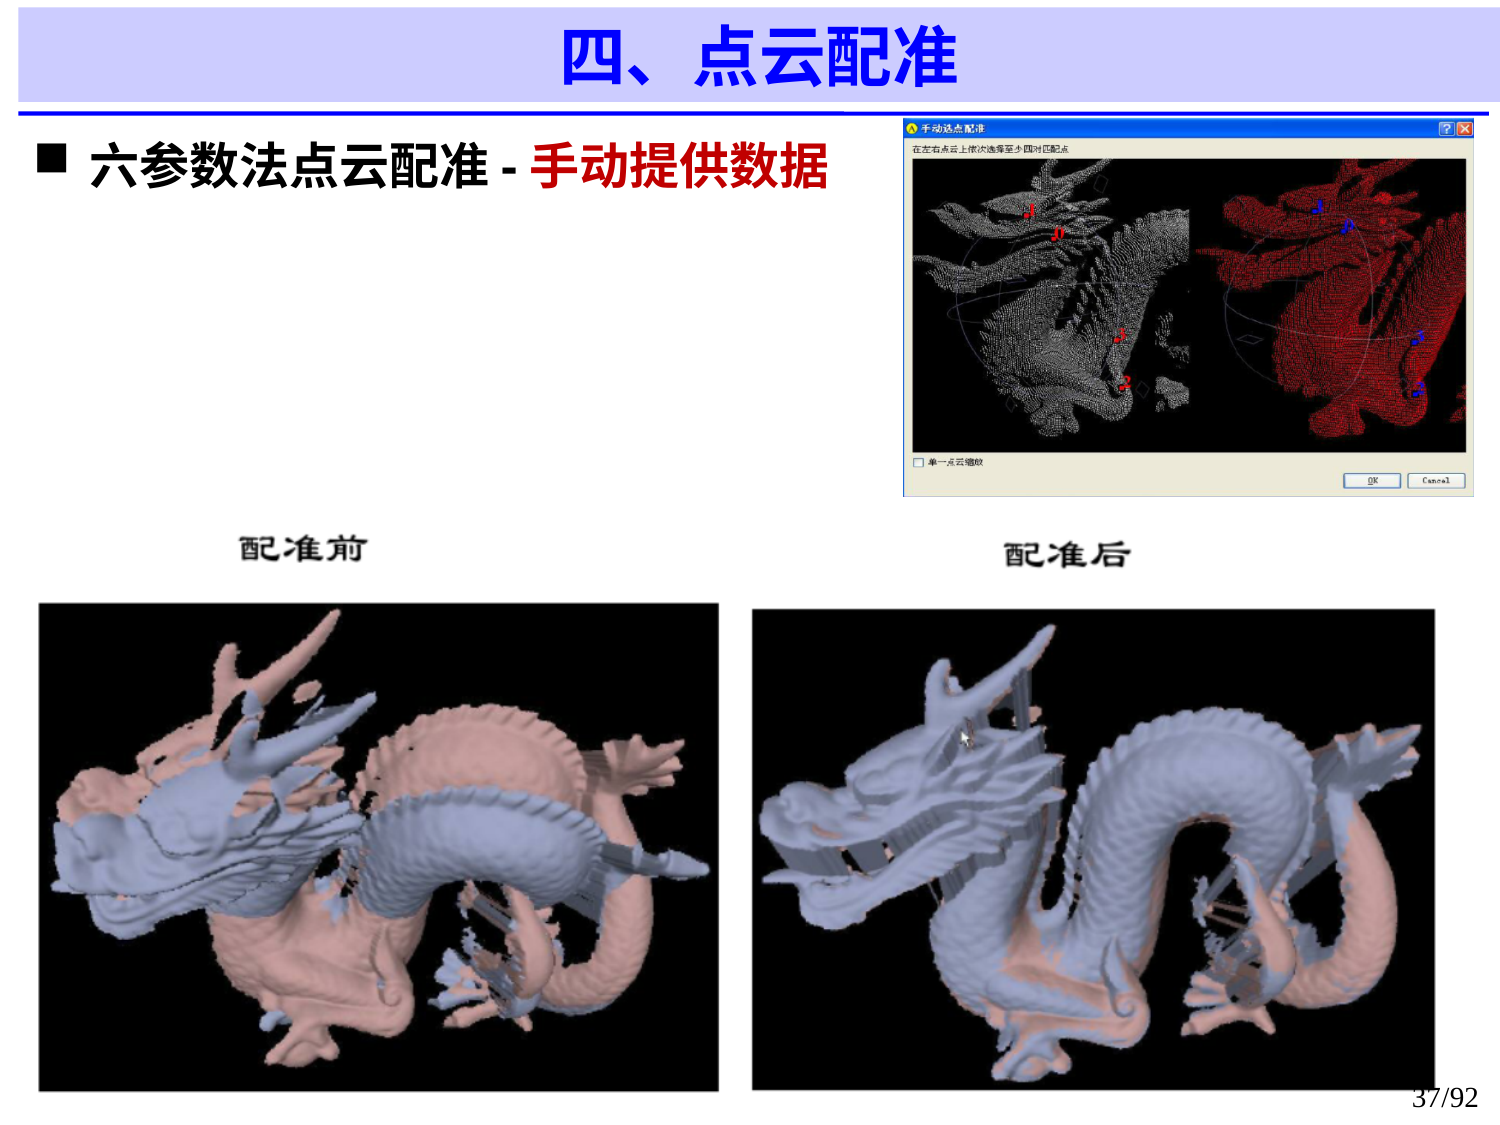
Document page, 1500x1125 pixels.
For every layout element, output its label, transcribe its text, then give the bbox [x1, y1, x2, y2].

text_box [18, 7, 1500, 114]
text_box 六参数法点云配准-手动提供数据 [18, 126, 898, 202]
slide_number 37/92 [1181, 1070, 1495, 1118]
picture [18, 517, 1442, 1108]
picture [903, 116, 1474, 497]
